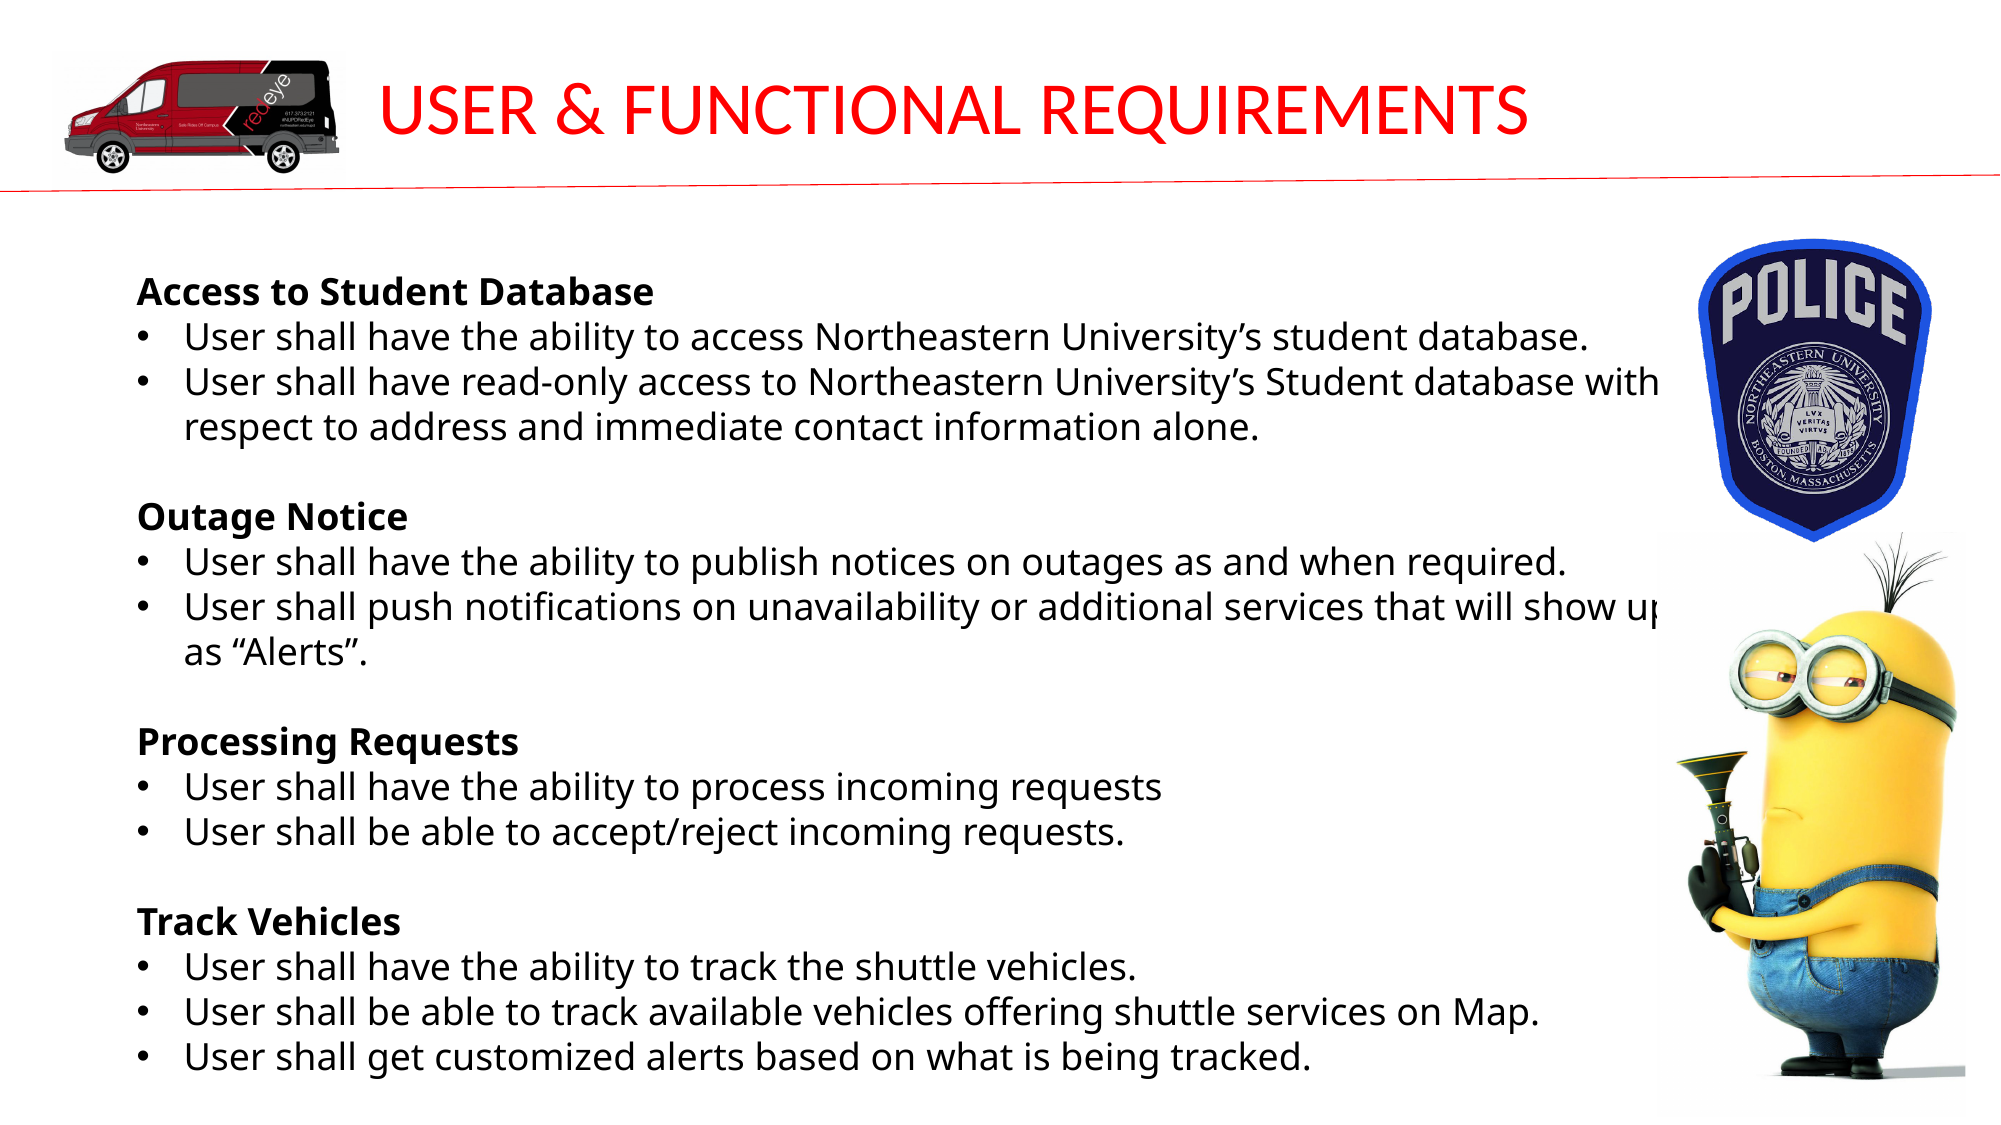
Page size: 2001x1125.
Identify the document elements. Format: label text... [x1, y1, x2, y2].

text_box USER & FUNCTIONAL REQUIREMENTS [363, 51, 1795, 157]
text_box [0, 175, 2000, 192]
text_box Access to Student Database User shall have the ability to access Northeastern University’s student database. User shall have read-only access to Northeastern University’s Student database with respect to address and immediate contact information alone. Outage Notice User shall have the ability to publish notices on outages as and when required. User shall push notifications on unavailability or additional services that will show up as “Alerts”. Processing Requests User shall have the ability to process incoming requests User shall be able to accept/reject incoming requests. Track Vehicles User shall have the ability to track the shuttle vehicles. User shall be able to track available vehicles offering shuttle services on Map. User shall get customized alerts based on what is being tracked. [121, 260, 1657, 1085]
picture [1657, 232, 1973, 1117]
picture [52, 51, 346, 175]
